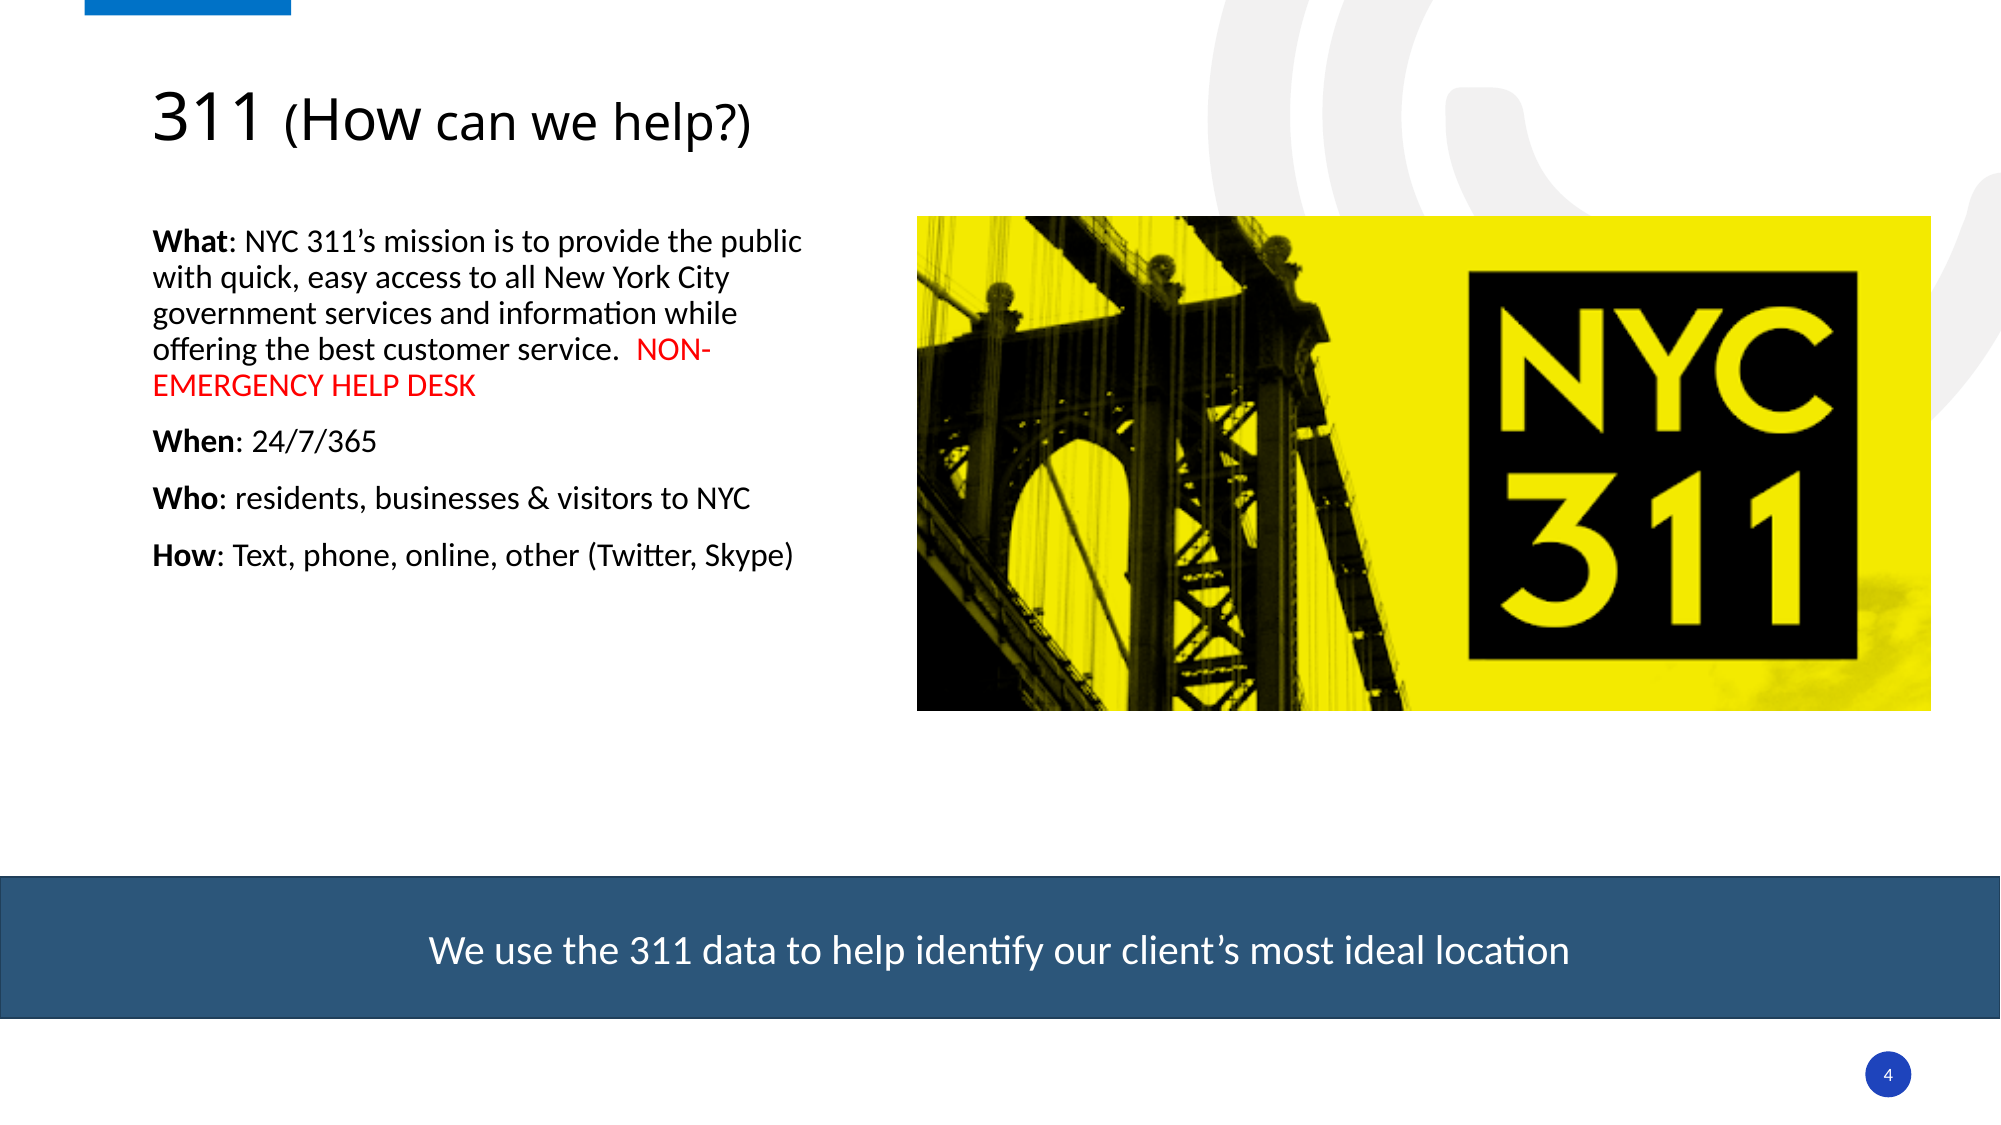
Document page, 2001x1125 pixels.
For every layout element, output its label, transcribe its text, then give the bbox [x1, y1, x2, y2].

text_box We use the 311 data to help identify our client’s most ideal location [0, 876, 2000, 1019]
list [917, 216, 1931, 711]
slide_number 4 [1864, 1059, 1913, 1090]
title 311 (How can we help?) [137, 75, 959, 217]
list What: NYC 311’s mission is to provide the public with quick, easy access to all New York City government services and information while offering the best customer service. NON-EMERGENCY HELP DESK When: 24/7/365 Who: residents, businesses & visitors to NYC How: Text, phone, online, other (Twitter, Skype) [137, 216, 851, 625]
